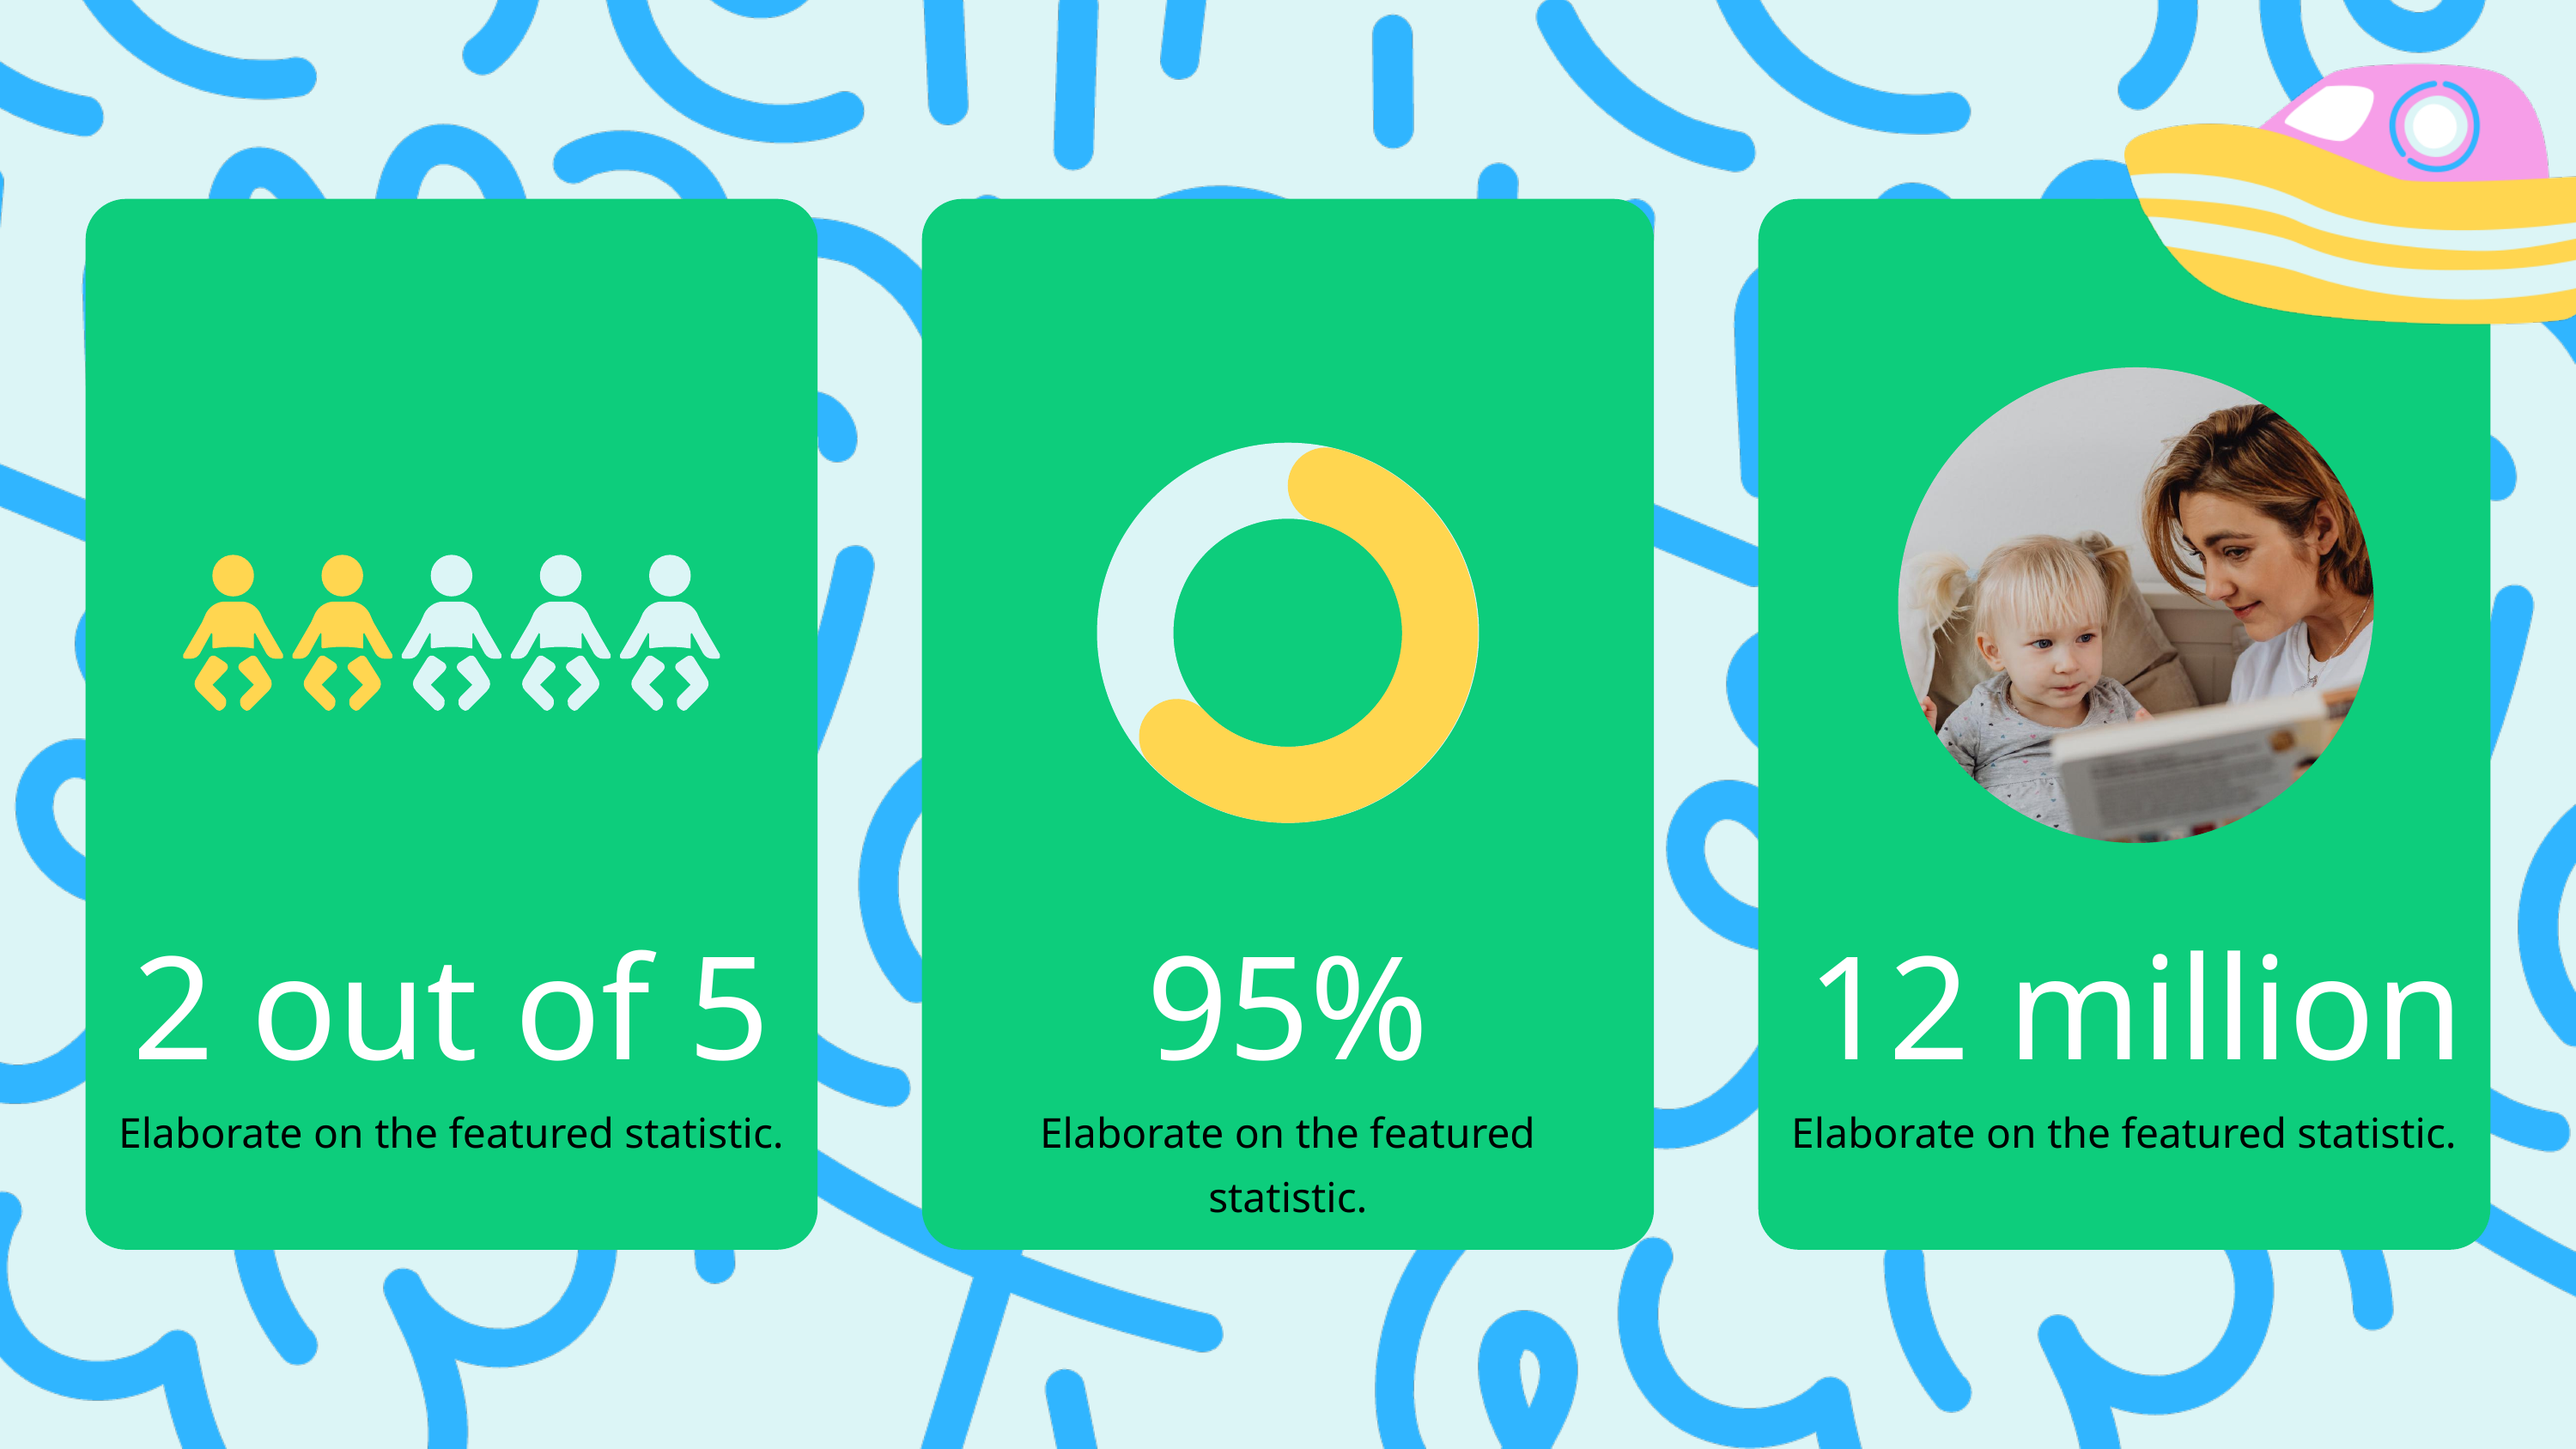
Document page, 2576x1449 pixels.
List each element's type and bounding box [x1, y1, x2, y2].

text_box [85, 178, 818, 1251]
picture [0, 0, 2576, 1449]
text_box [1088, 442, 1488, 840]
text_box [921, 178, 1655, 1251]
text_box [1758, 178, 2491, 1251]
text_box [183, 555, 720, 712]
